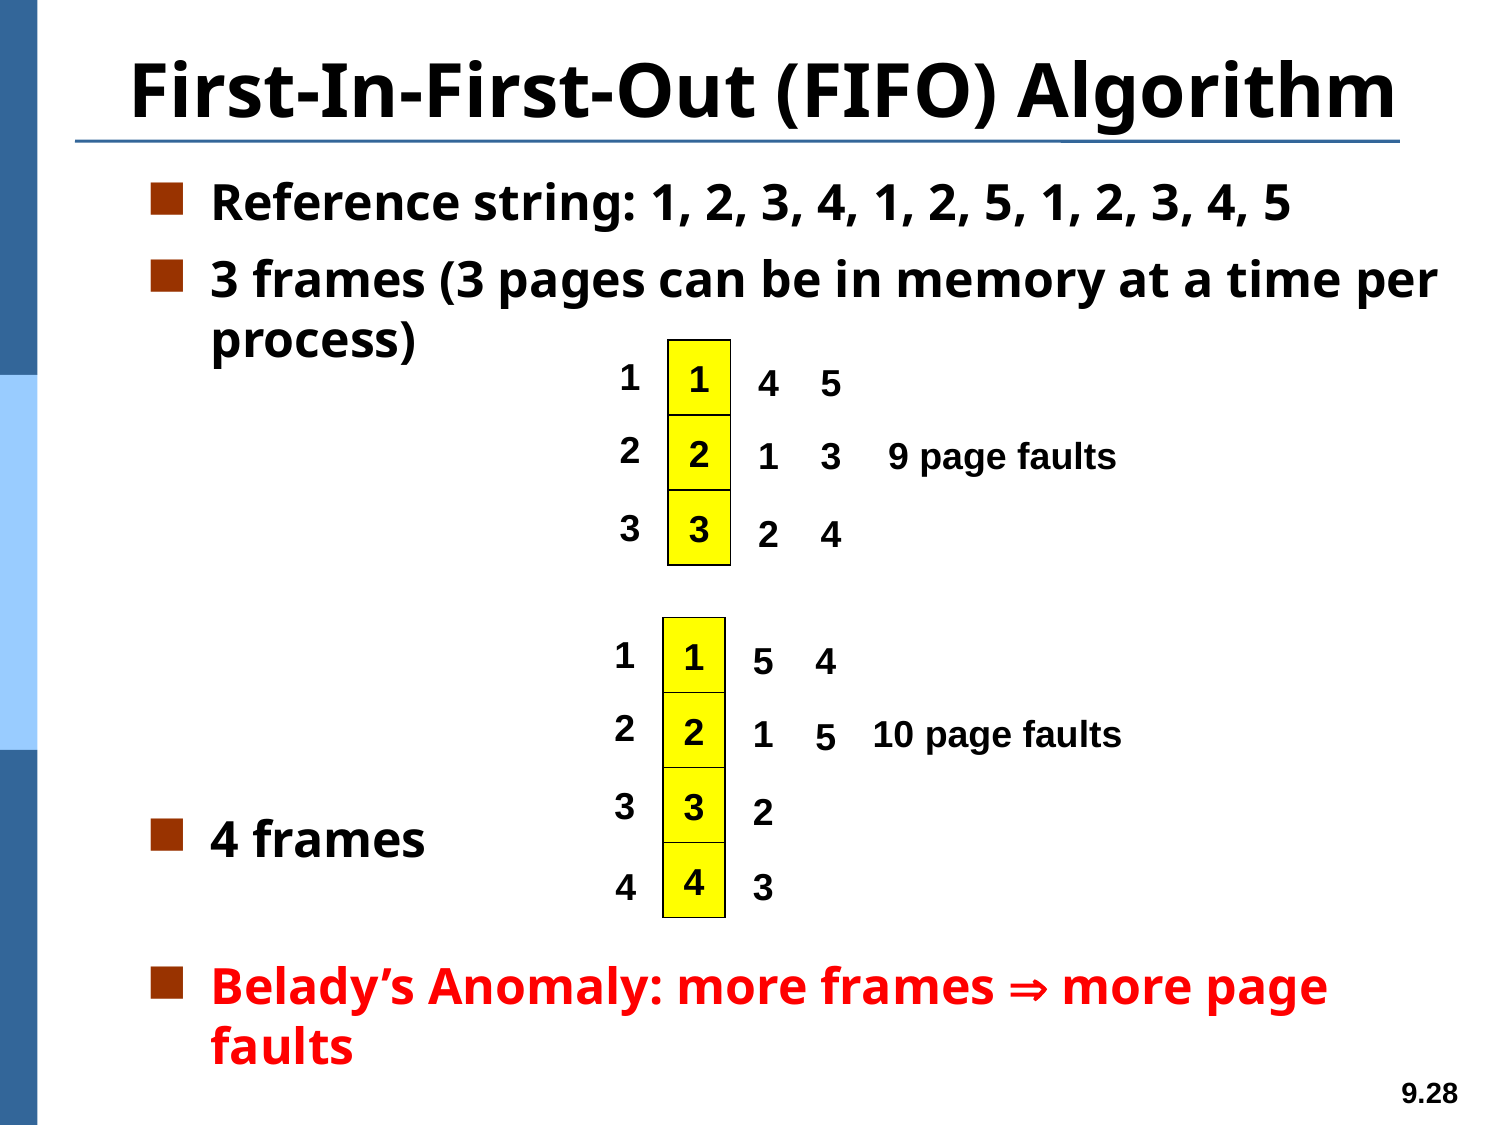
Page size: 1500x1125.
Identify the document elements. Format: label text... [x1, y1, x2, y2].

list Reference string: 1, 2, 3, 4, 1, 2, 5, 1, 2, 3, 4, 5 3 frames (3 pages can be in memory at a time per process) 4 frames Belady’s Anomaly: more frames  more page faults [139, 162, 1470, 1109]
title First-In-First-Out (FIFO) Algorithm [89, 45, 1440, 141]
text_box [604, 339, 1135, 566]
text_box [599, 617, 1140, 918]
